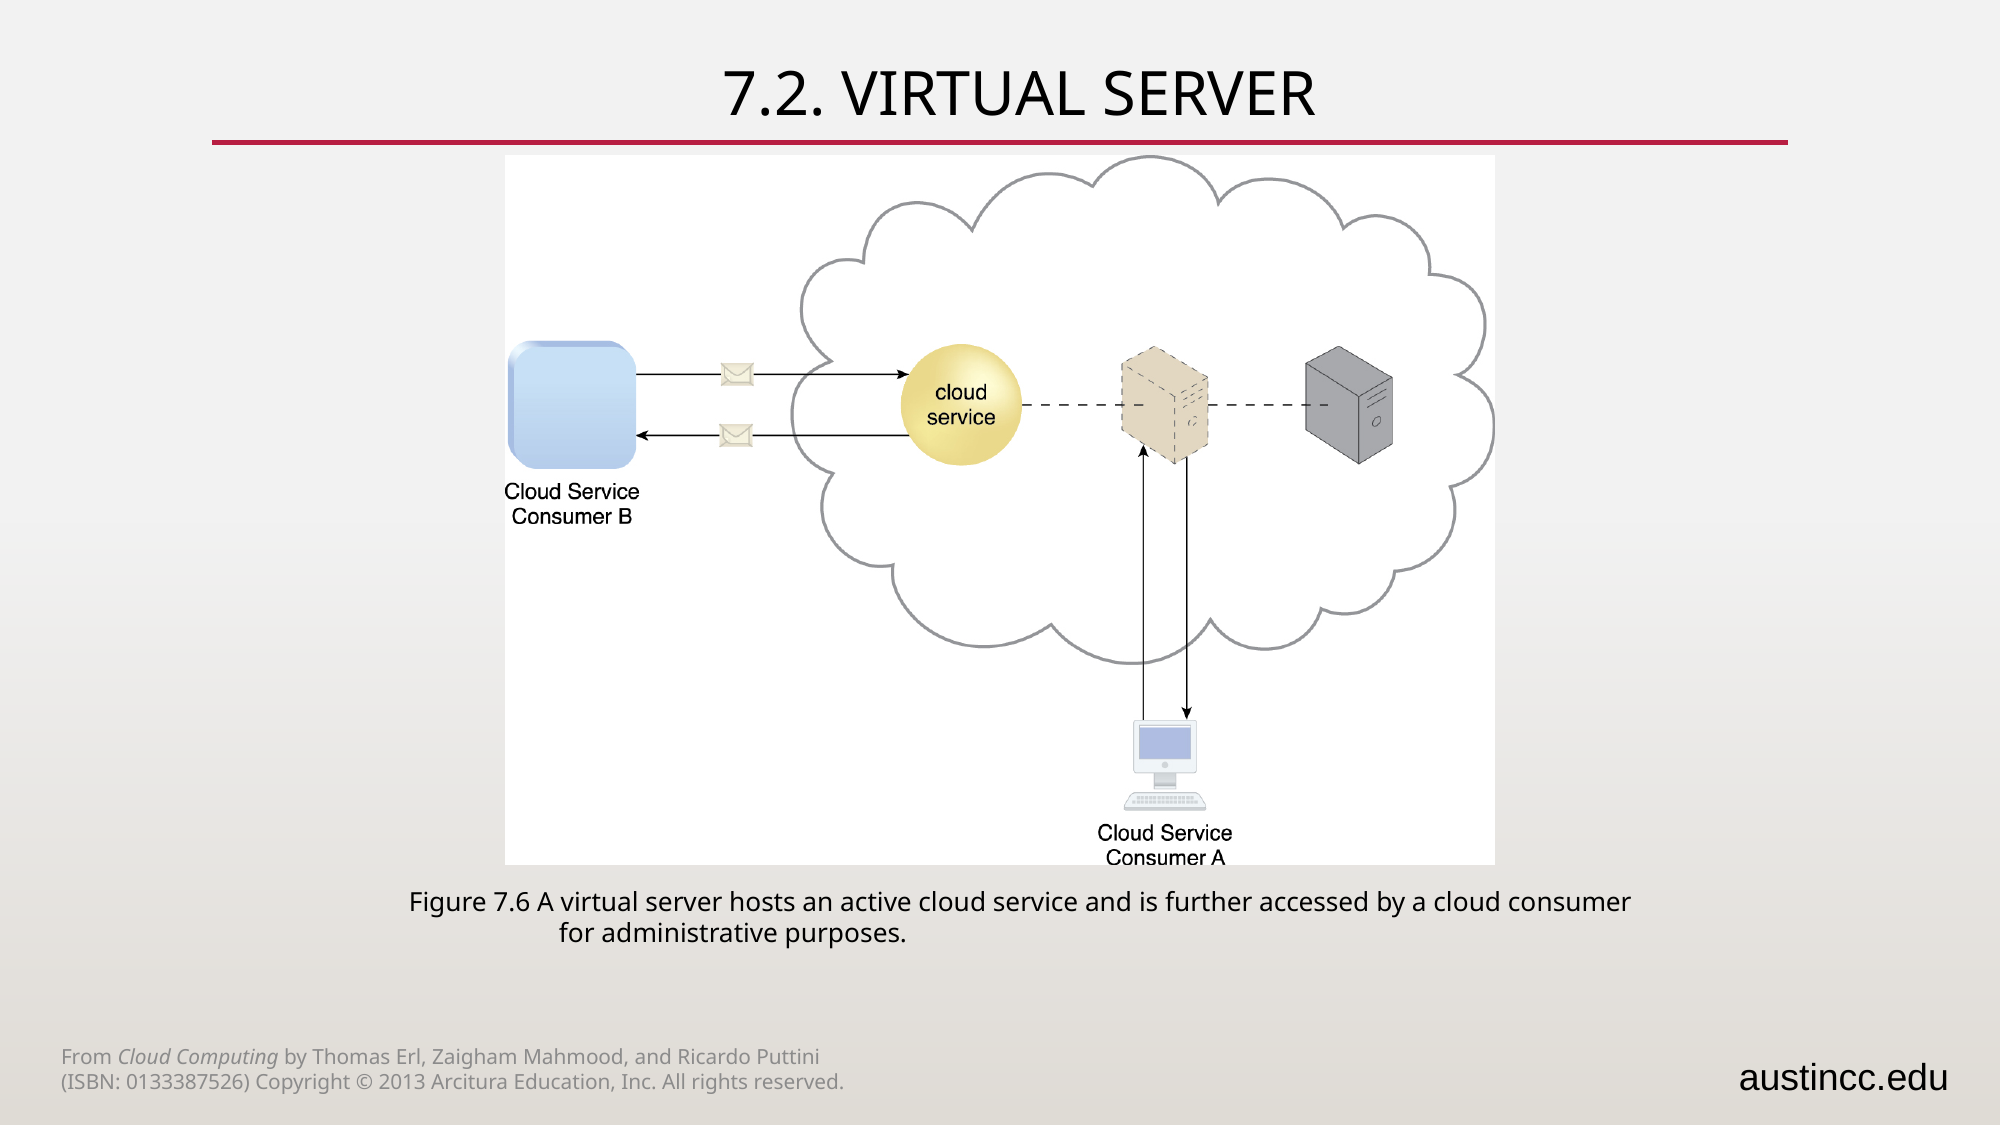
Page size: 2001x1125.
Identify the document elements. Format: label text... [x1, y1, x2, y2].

title 7.2. Virtual Server [232, 54, 1808, 137]
picture [505, 155, 1495, 865]
footer From Cloud Computing by Thomas Erl, Zaigham Mahmood, and Ricardo Puttini (ISBN: 0133387526) Copyright © 2013 Arcitura Education, Inc. All rights reserved. [45, 1043, 1021, 1095]
text_box Figure 7.6 A virtual server hosts an active cloud service and is further accessed by a cloud consumer for administrative purposes. [394, 877, 1647, 956]
